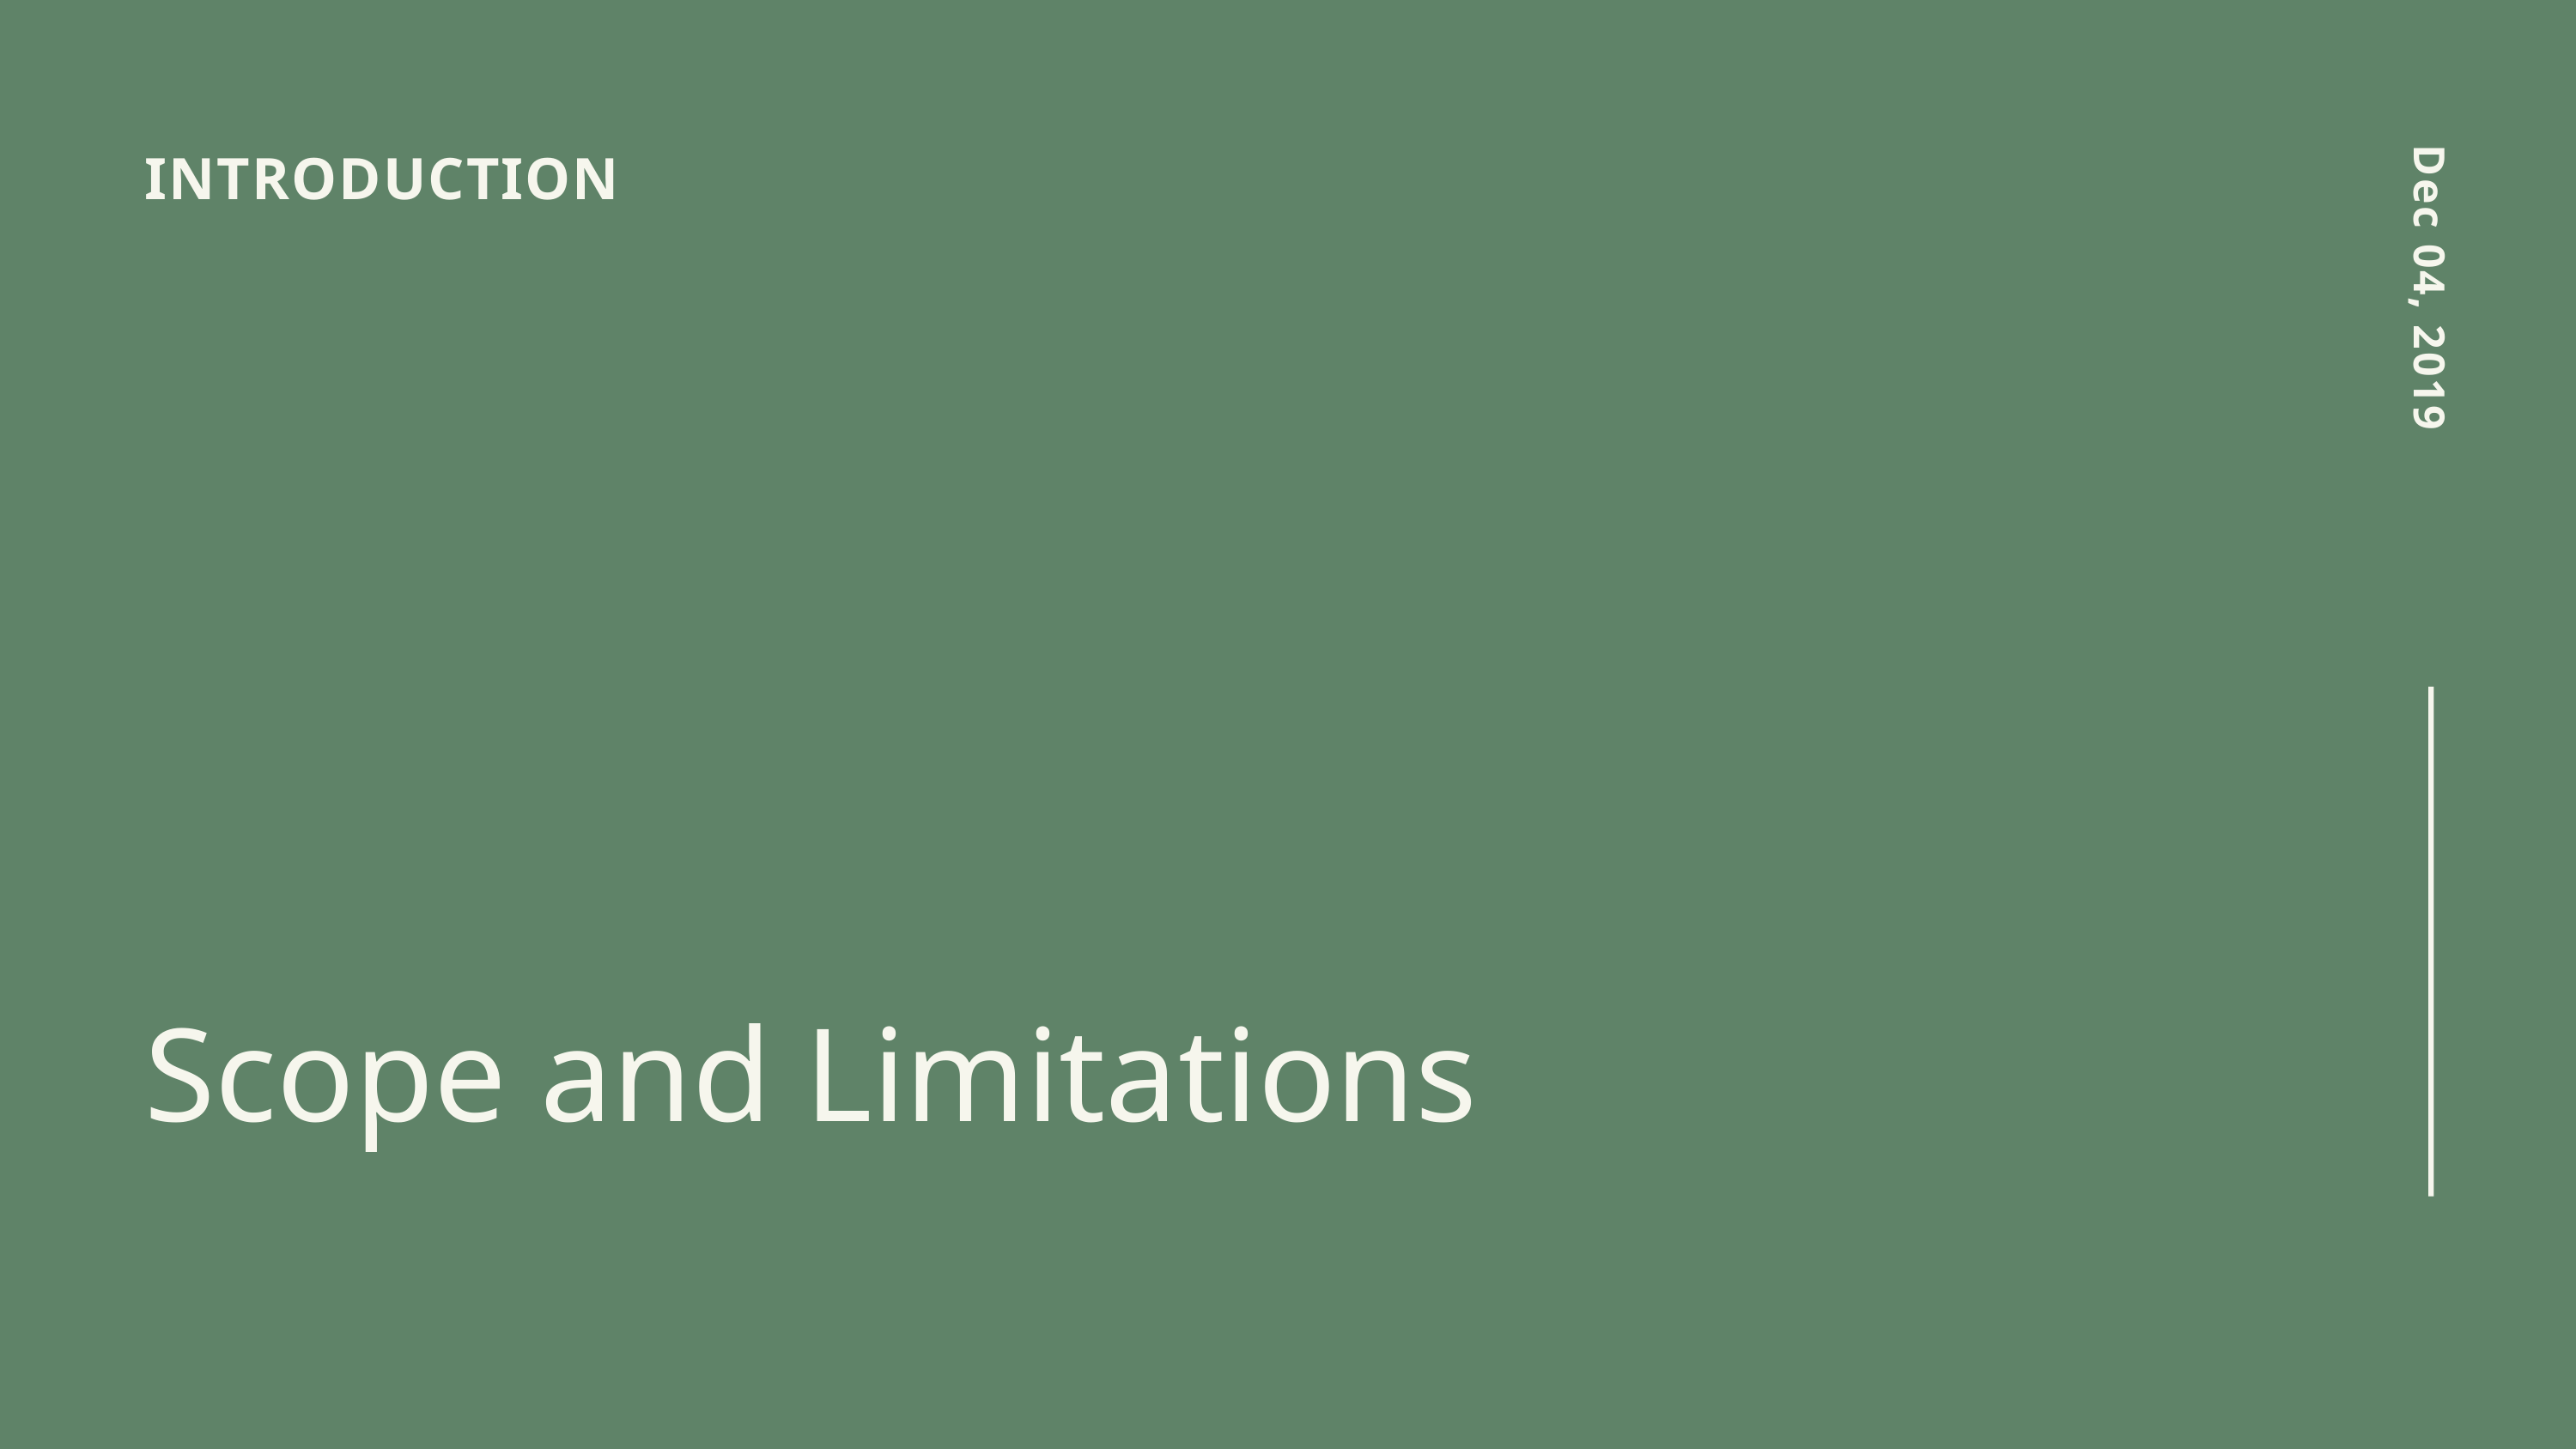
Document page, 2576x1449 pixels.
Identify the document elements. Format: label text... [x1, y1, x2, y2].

text_box [2428, 686, 2434, 1197]
text_box Scope and Limitations [144, 1013, 1722, 1148]
text_box INTRODUCTION [144, 142, 1191, 211]
text_box Dec 04, 2019 [2405, 144, 2466, 644]
